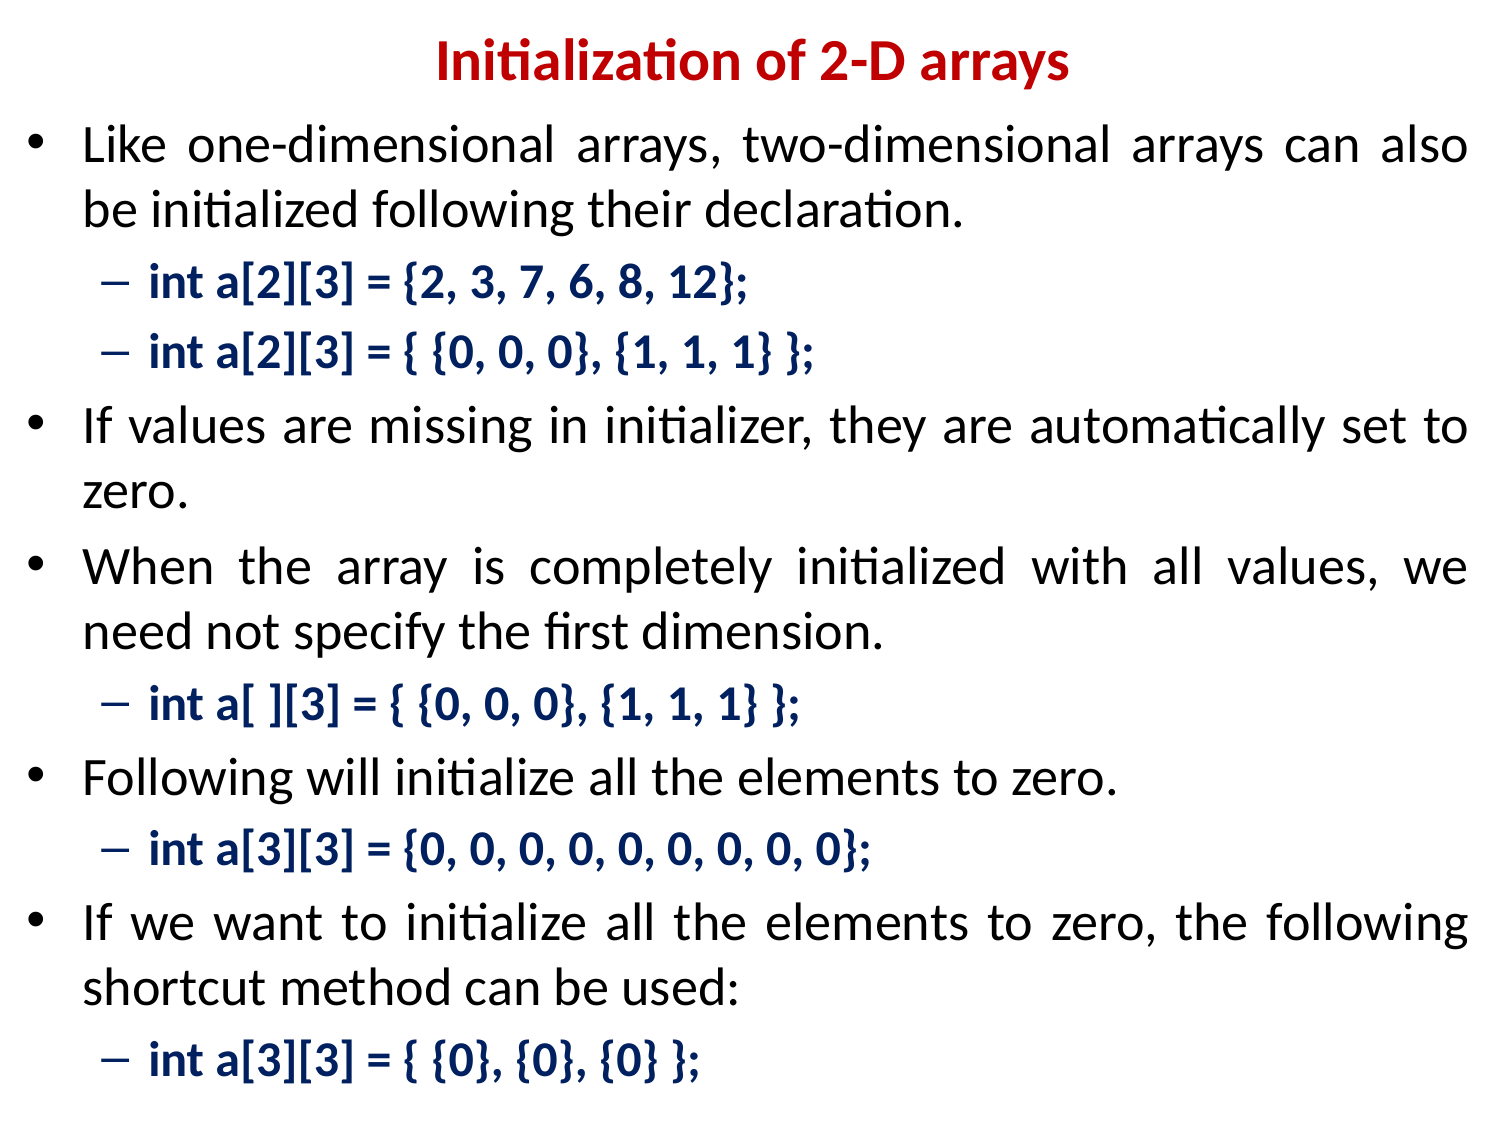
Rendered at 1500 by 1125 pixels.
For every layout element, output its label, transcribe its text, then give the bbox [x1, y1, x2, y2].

list Like one-dimensional arrays, two-dimensional arrays can also be initialized following their declaration. int a[2][3] = {2, 3, 7, 6, 8, 12}; int a[2][3] = { {0, 0, 0}, {1, 1, 1} }; If values are missing in initializer, they are automatically set to zero. When the array is completely initialized with all values, we need not specify the first dimension. int a[ ][3] = { {0, 0, 0}, {1, 1, 1} }; Following will initialize all the elements to zero. int a[3][3] = {0, 0, 0, 0, 0, 0, 0, 0, 0}; If we want to initialize all the elements to zero, the following shortcut method can be used: int a[3][3] = { {0}, {0}, {0} }; [11, 101, 1487, 1114]
title Initialization of 2-D arrays [15, 12, 1491, 100]
